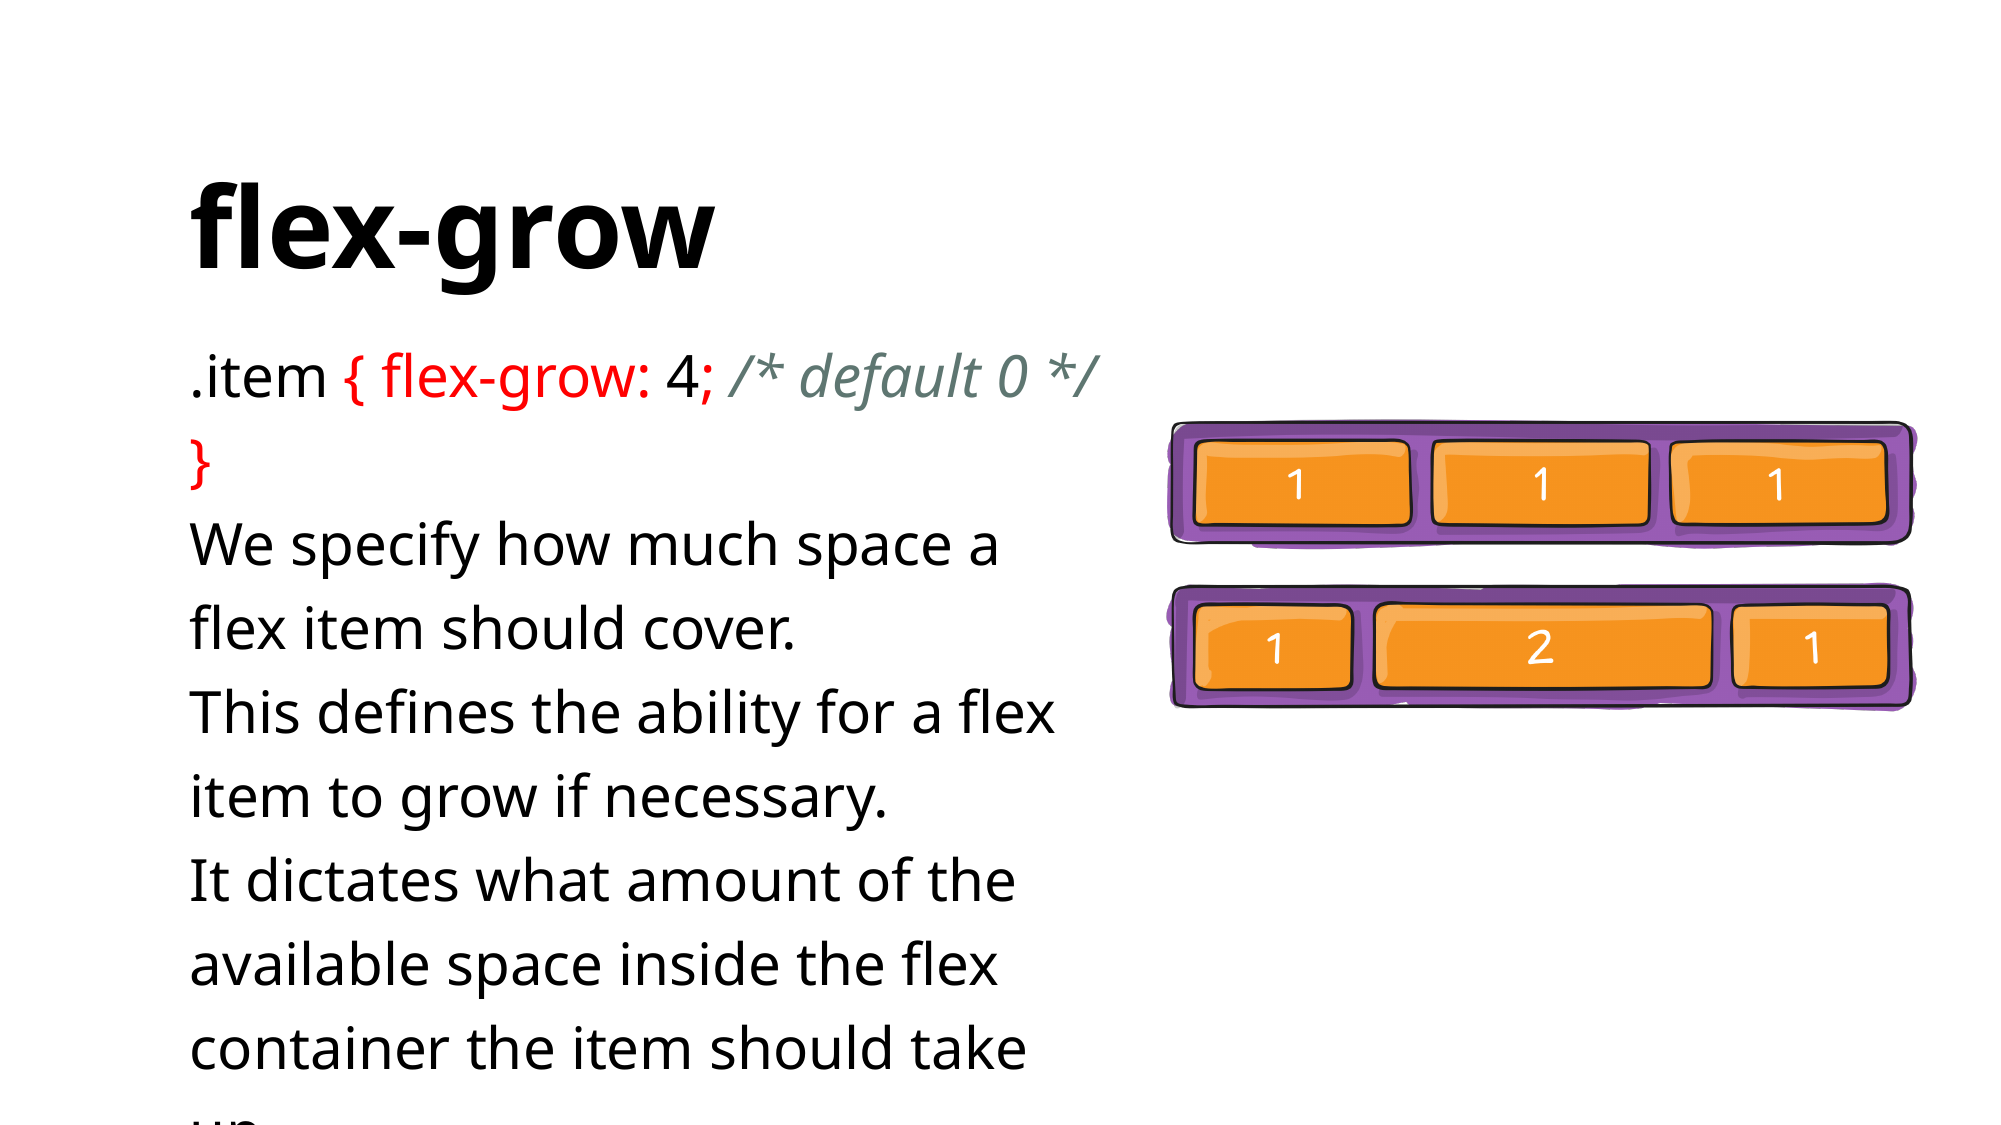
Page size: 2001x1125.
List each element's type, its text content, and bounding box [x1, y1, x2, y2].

list .item { flex-grow: 4; /* default 0 */ } We specify how much space a flex item should cover. This defines the ability for a flex item to grow if necessary. It dictates what amount of the available space inside the flex container the item should take up. Negative numbers are invalid. [174, 311, 1122, 1104]
title flex-grow [174, 153, 1831, 311]
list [1161, 382, 1928, 743]
